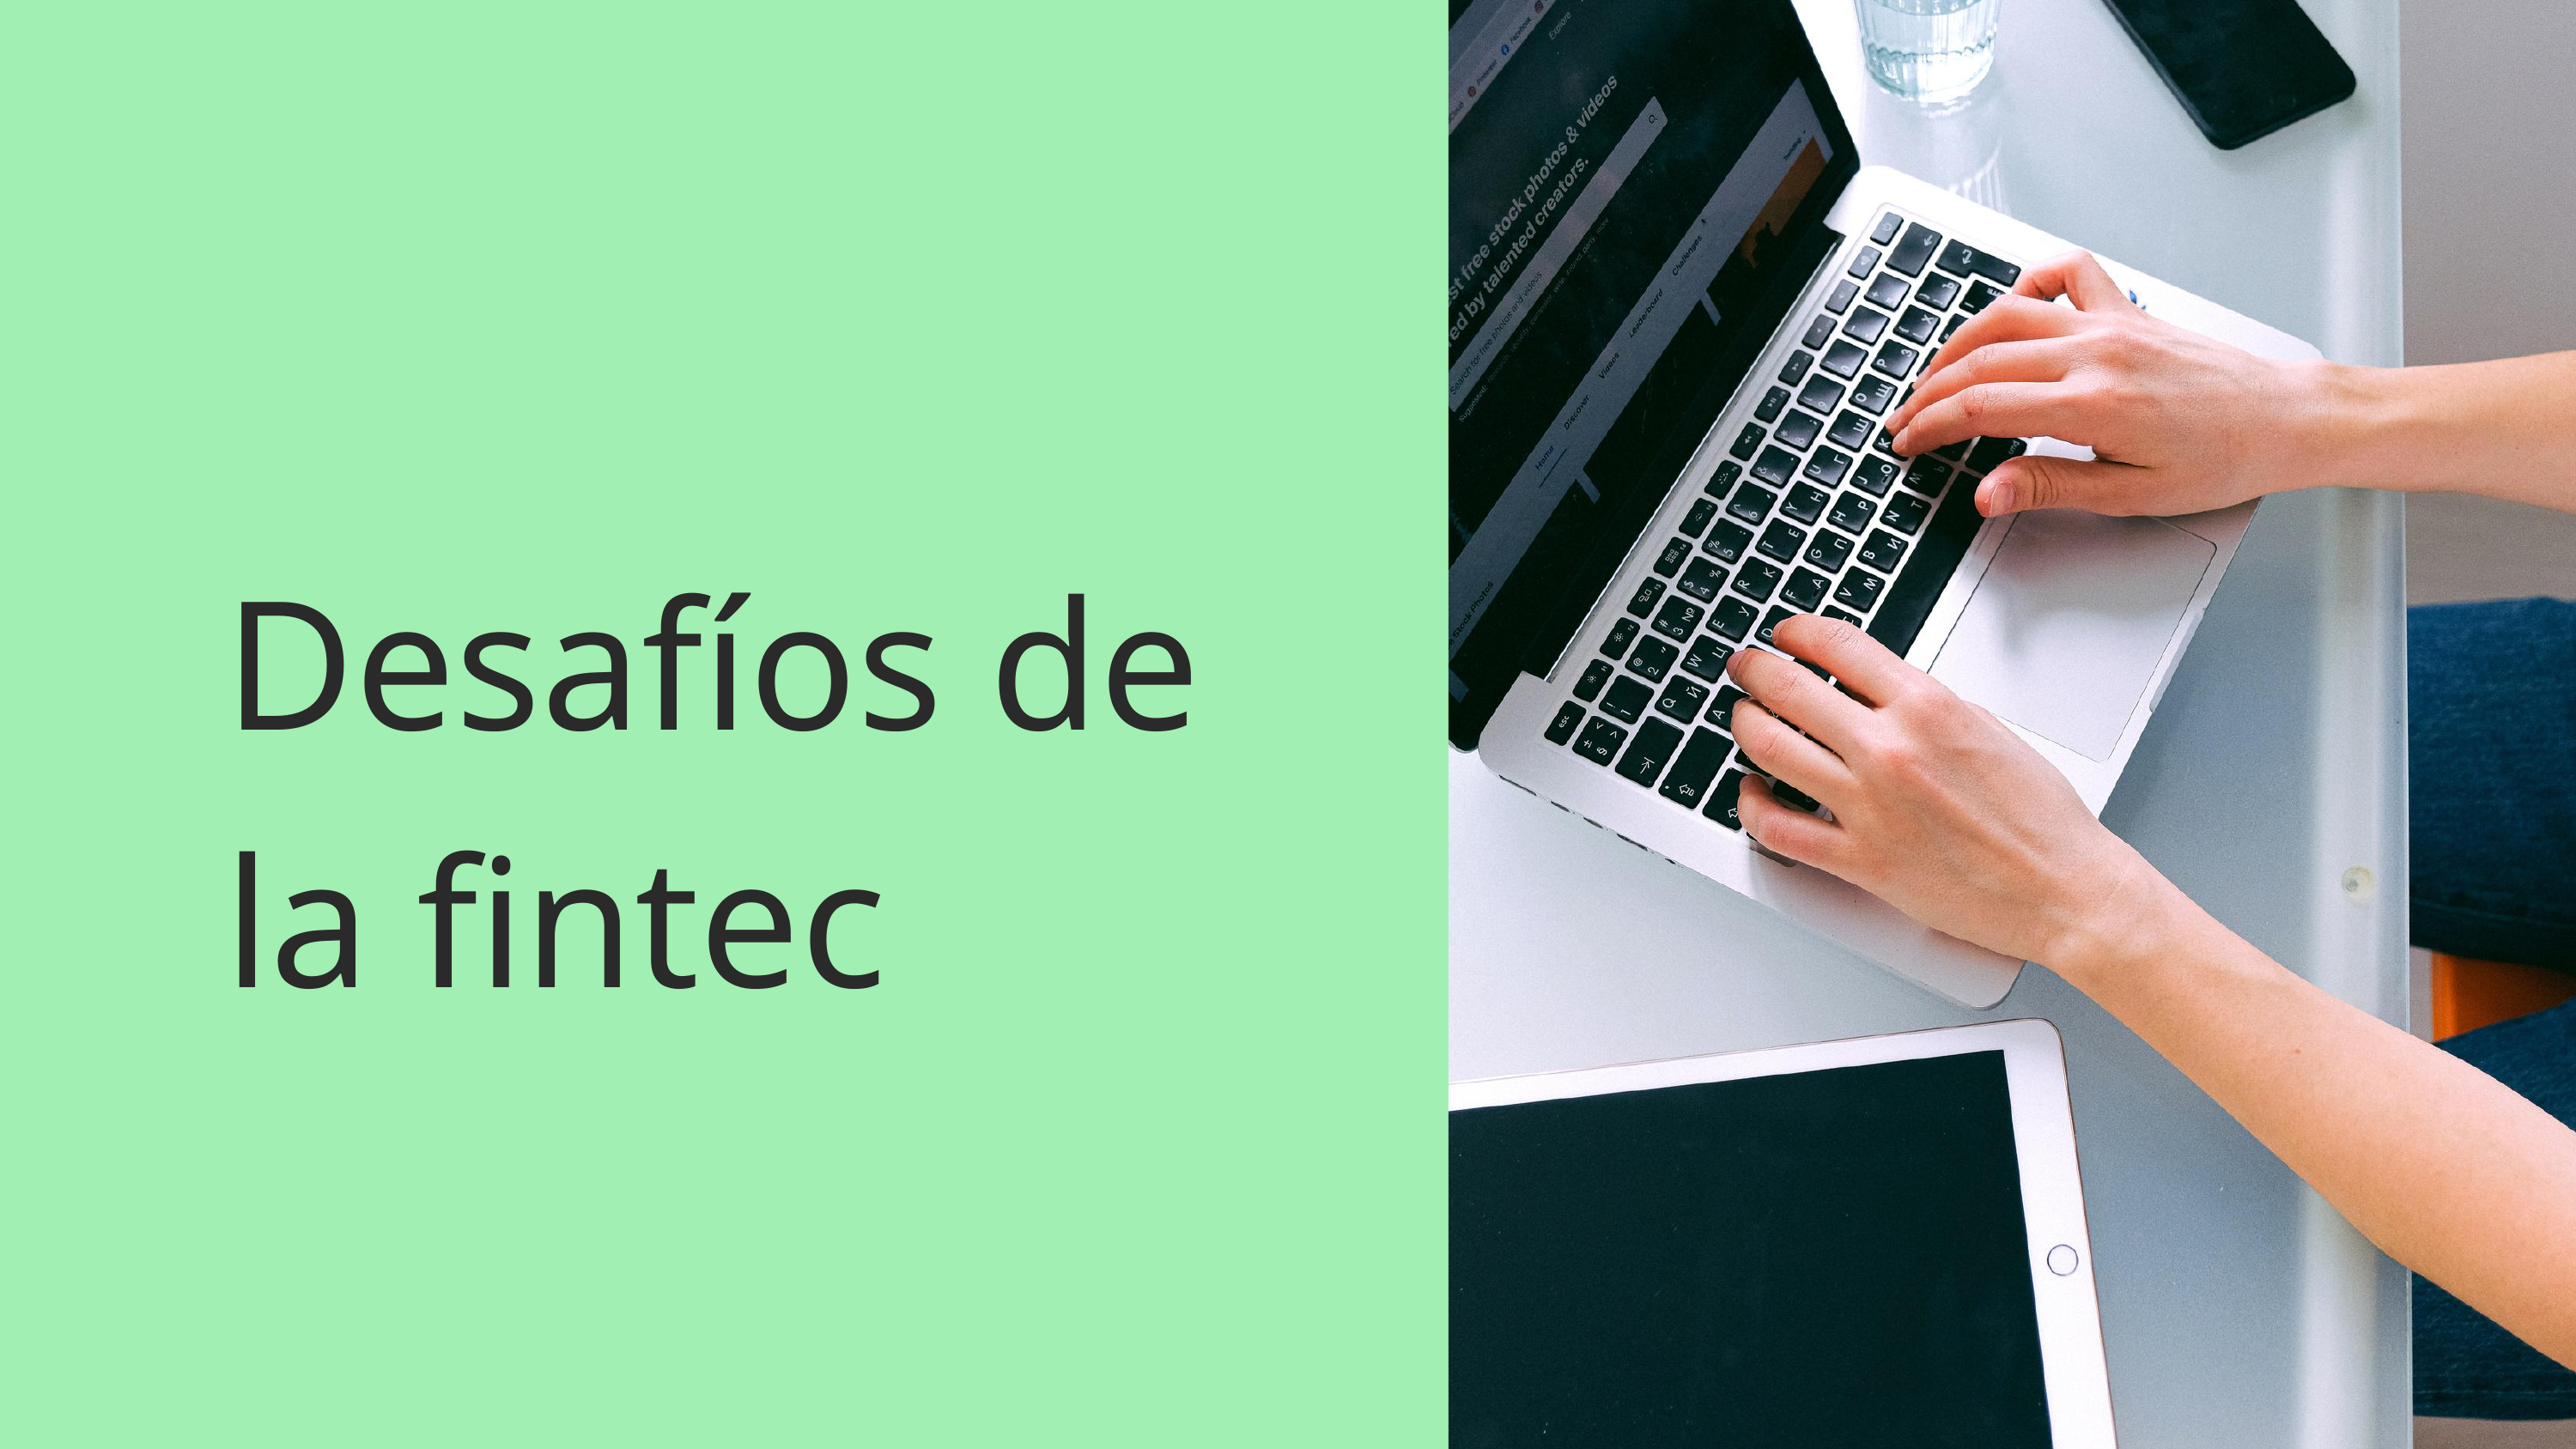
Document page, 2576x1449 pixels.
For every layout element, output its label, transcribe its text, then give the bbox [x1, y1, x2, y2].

text_box [1448, 0, 2576, 1449]
text_box Desafíos de la fintec [224, 508, 1212, 1023]
